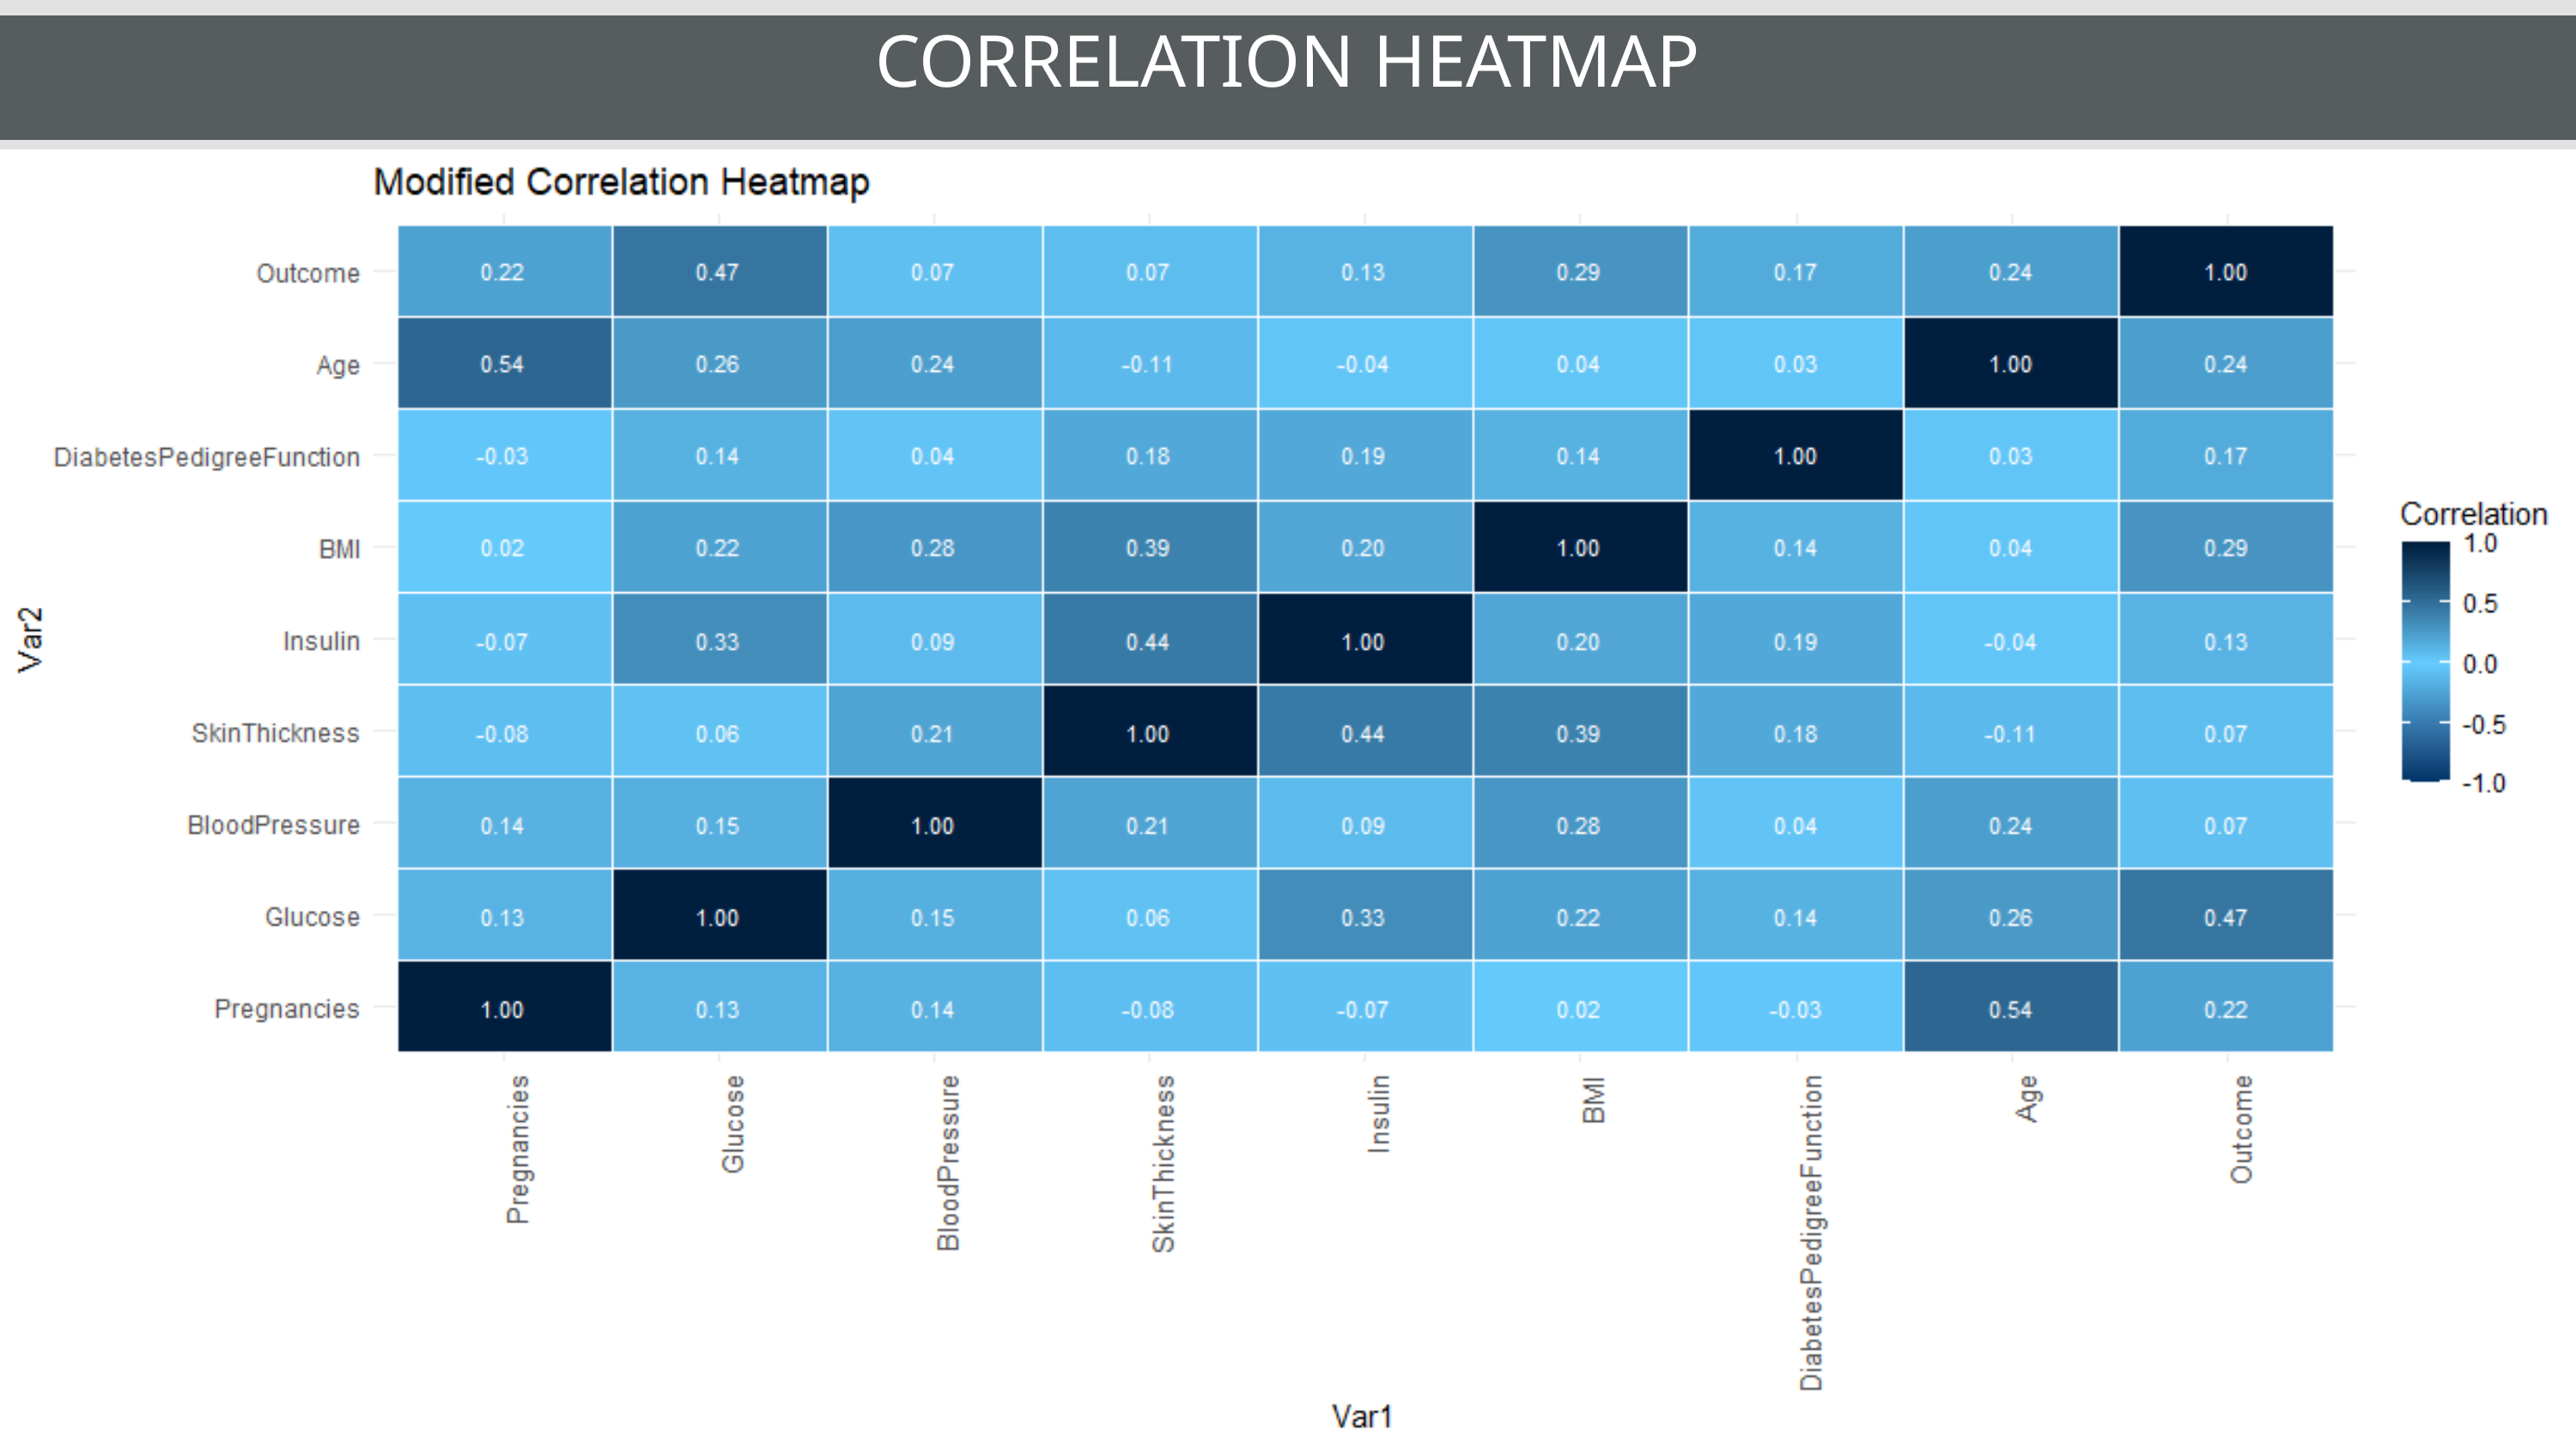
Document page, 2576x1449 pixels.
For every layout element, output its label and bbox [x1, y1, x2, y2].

text_box [0, 15, 2576, 140]
text_box [0, 149, 2576, 1449]
